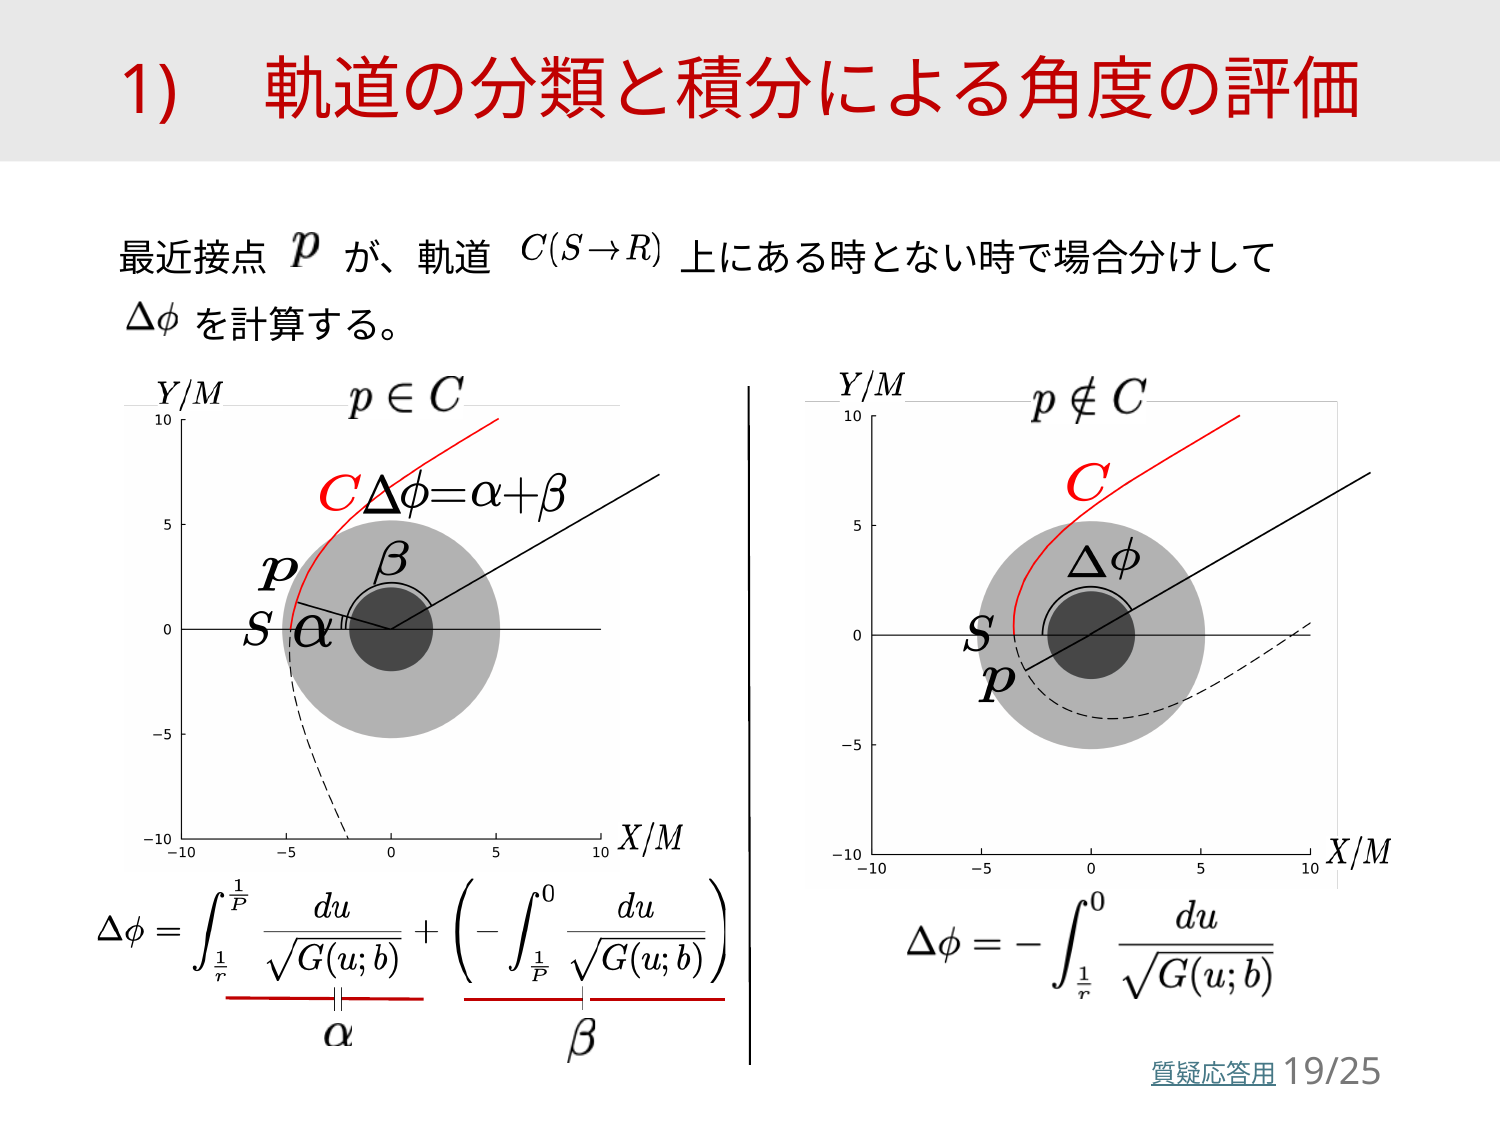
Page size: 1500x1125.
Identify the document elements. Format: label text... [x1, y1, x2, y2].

picture [906, 890, 1274, 999]
picture [805, 370, 1392, 889]
picture [566, 1018, 596, 1064]
slide_number 19/25 [1059, 1042, 1397, 1103]
picture [124, 376, 684, 873]
text_box 質疑応答用 [1136, 1049, 1292, 1101]
picture [289, 231, 320, 268]
picture [126, 300, 179, 337]
picture [97, 878, 726, 984]
picture [581, 985, 591, 1010]
text_box 最近接点 が、軌道 上にある時とない時で場合分けして を計算する。 [103, 203, 1397, 1065]
text_box [0, 0, 1500, 163]
title 1) 軌道の分類と積分による角度の評価 [103, 11, 1397, 173]
picture [521, 231, 661, 268]
picture [333, 986, 343, 1011]
picture [323, 1023, 353, 1046]
